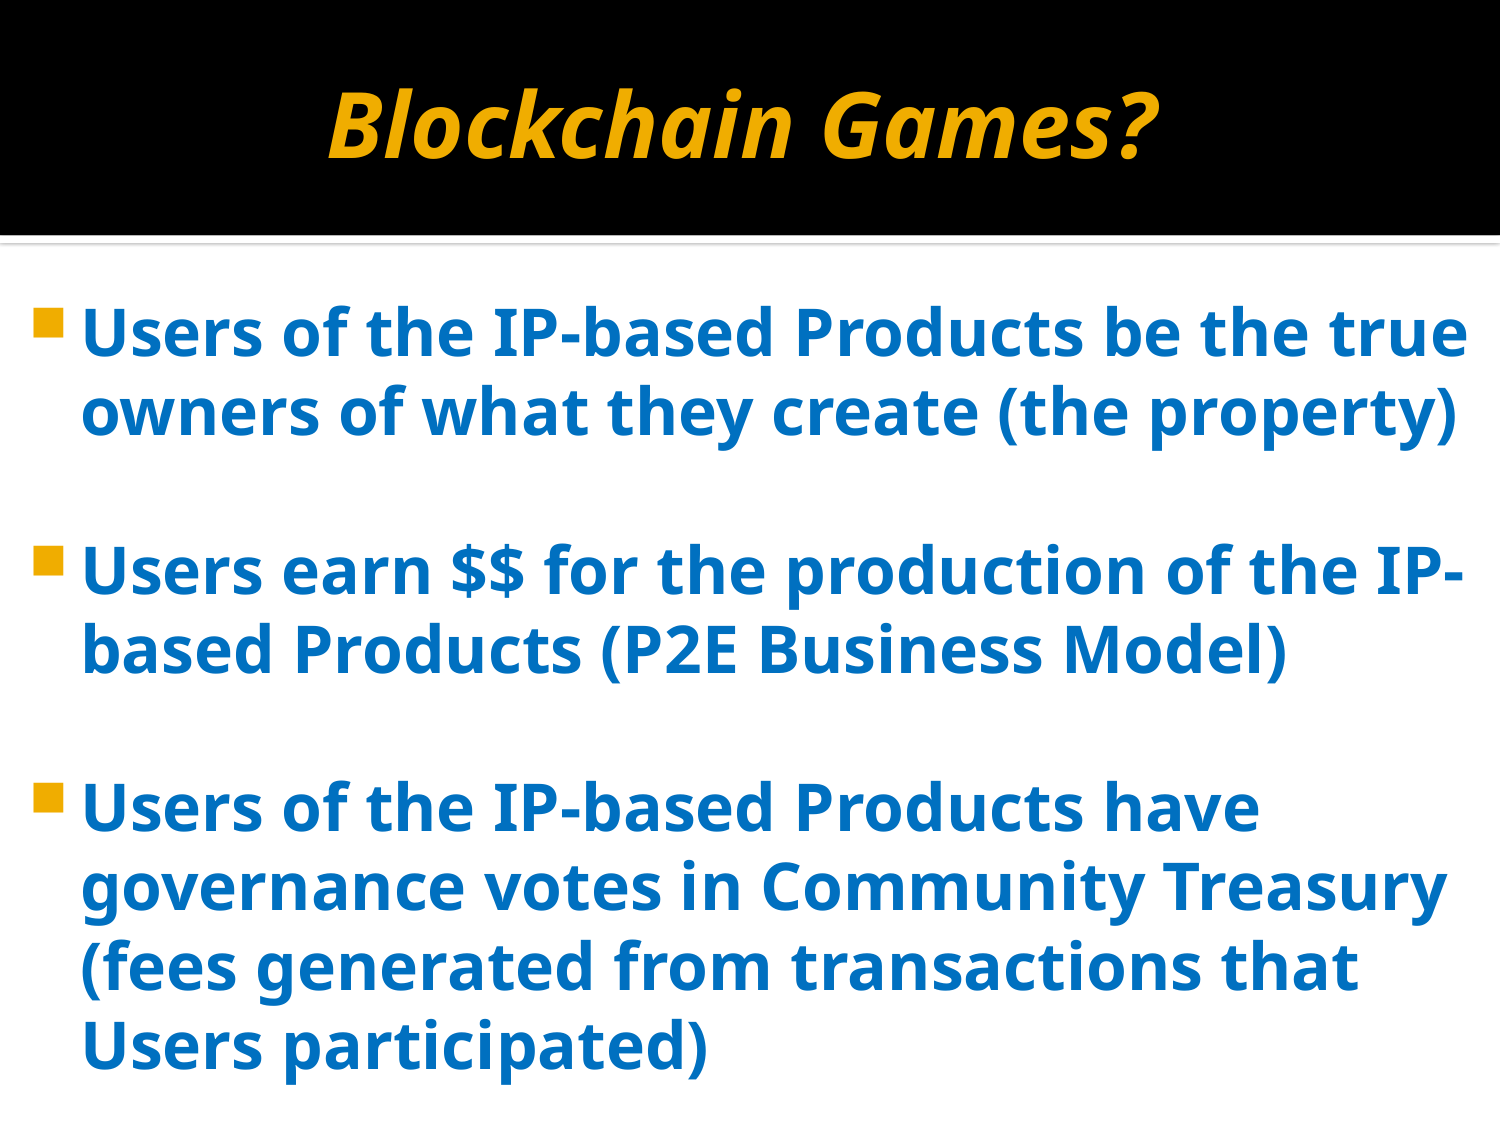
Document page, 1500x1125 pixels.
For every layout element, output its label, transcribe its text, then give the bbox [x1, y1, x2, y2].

title Blockchain Games? [12, 12, 1488, 231]
list Users of the IP-based Products be the true owners of what they create (the property) Users earn $$ for the production of the IP-based Products (P2E Business Model) Users of the IP-based Products have governance votes in Community Treasury (fees generated from transactions that Users participated) [0, 231, 1488, 1125]
